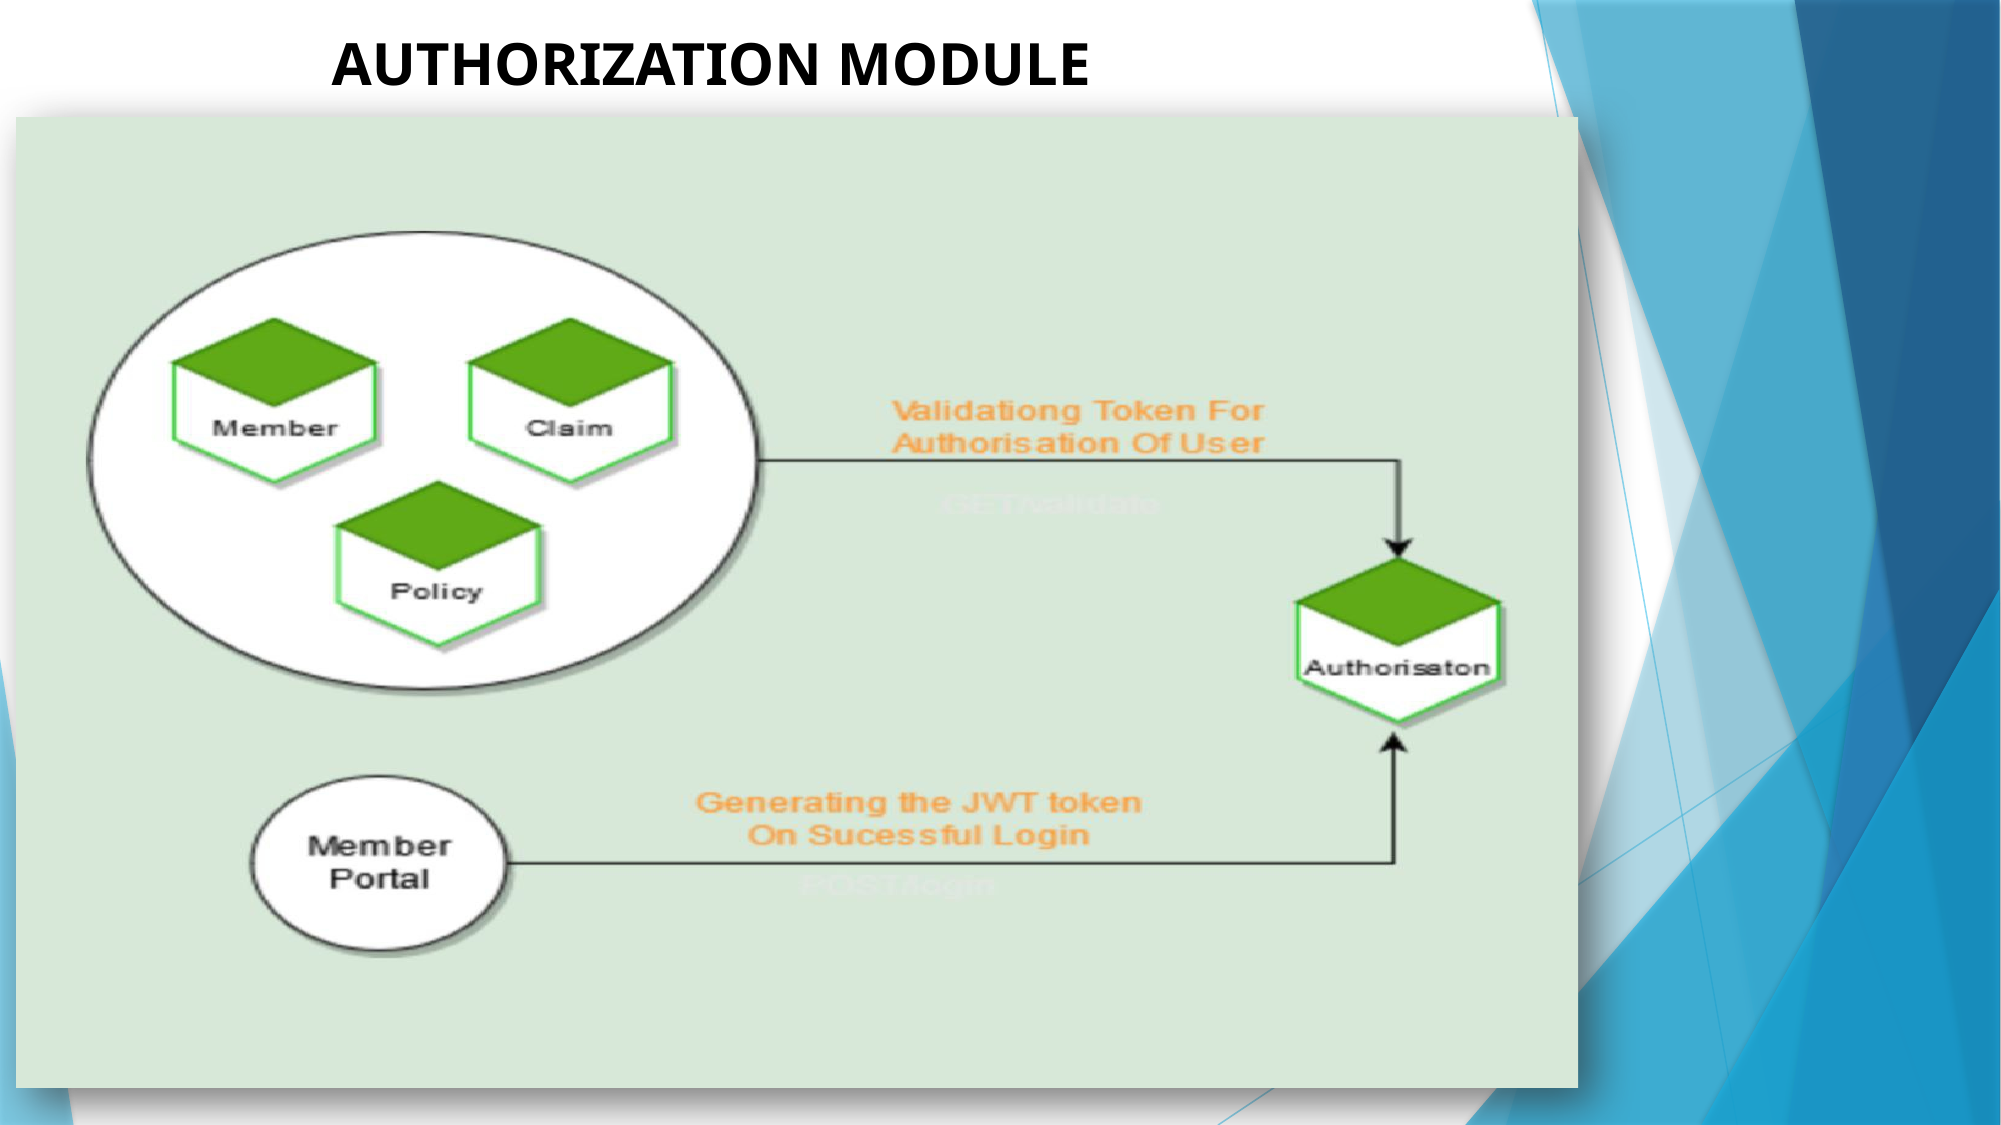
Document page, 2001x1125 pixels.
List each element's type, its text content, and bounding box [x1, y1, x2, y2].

text_box AUTHORIZATION MODULE [316, 19, 1252, 105]
picture [15, 116, 1579, 1088]
